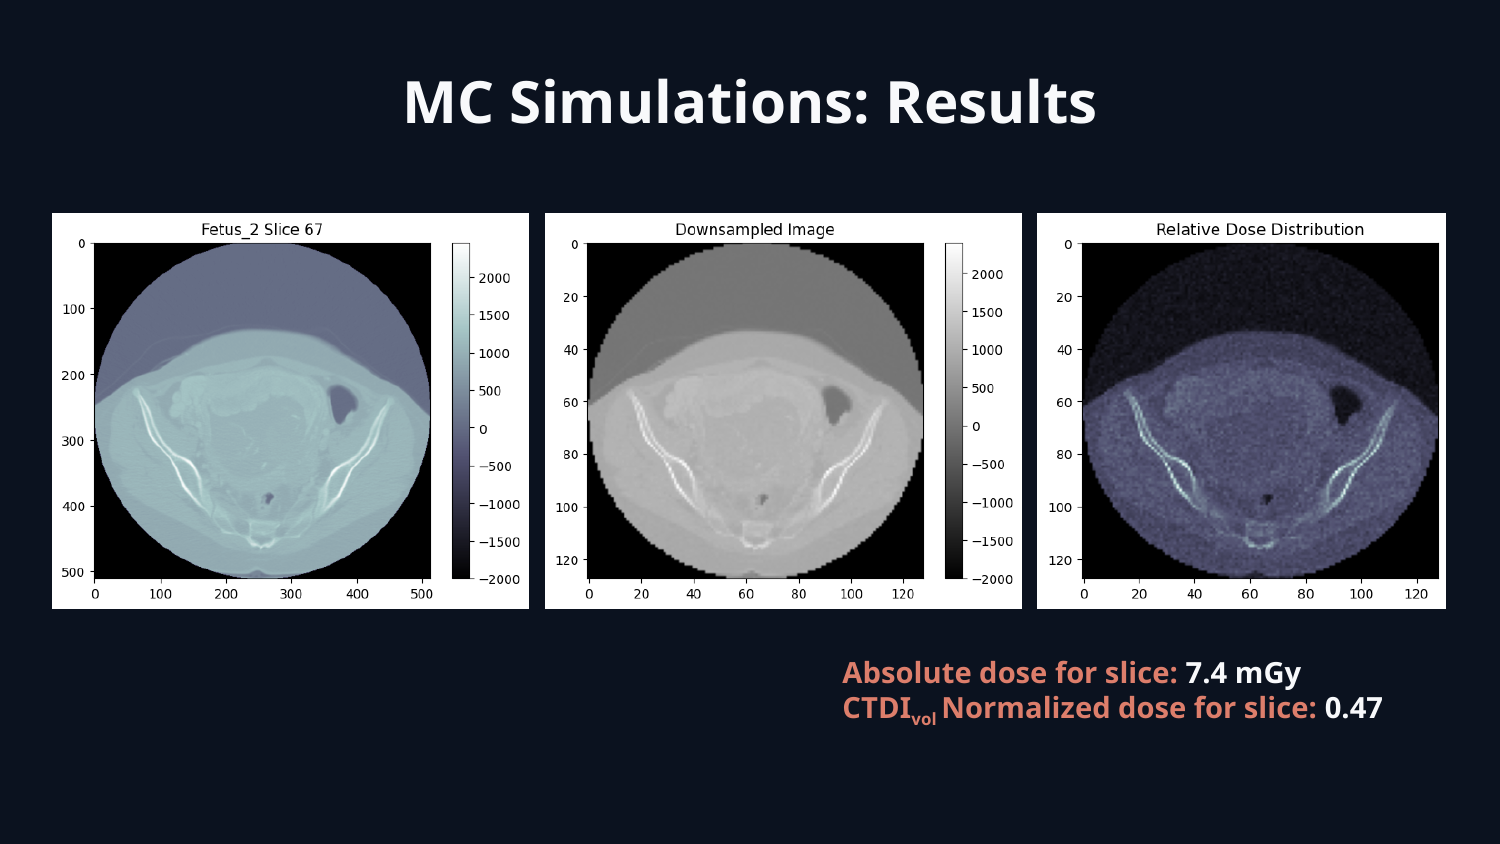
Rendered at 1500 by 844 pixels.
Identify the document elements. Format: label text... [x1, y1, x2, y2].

picture [52, 213, 530, 609]
text_box Absolute dose for slice: 7.4 mGy CTDIvol Normalized dose for slice: 0.47 [827, 639, 1446, 744]
picture [1037, 213, 1447, 609]
picture [544, 213, 1022, 609]
title MC Simulations: Results [118, 88, 1382, 183]
